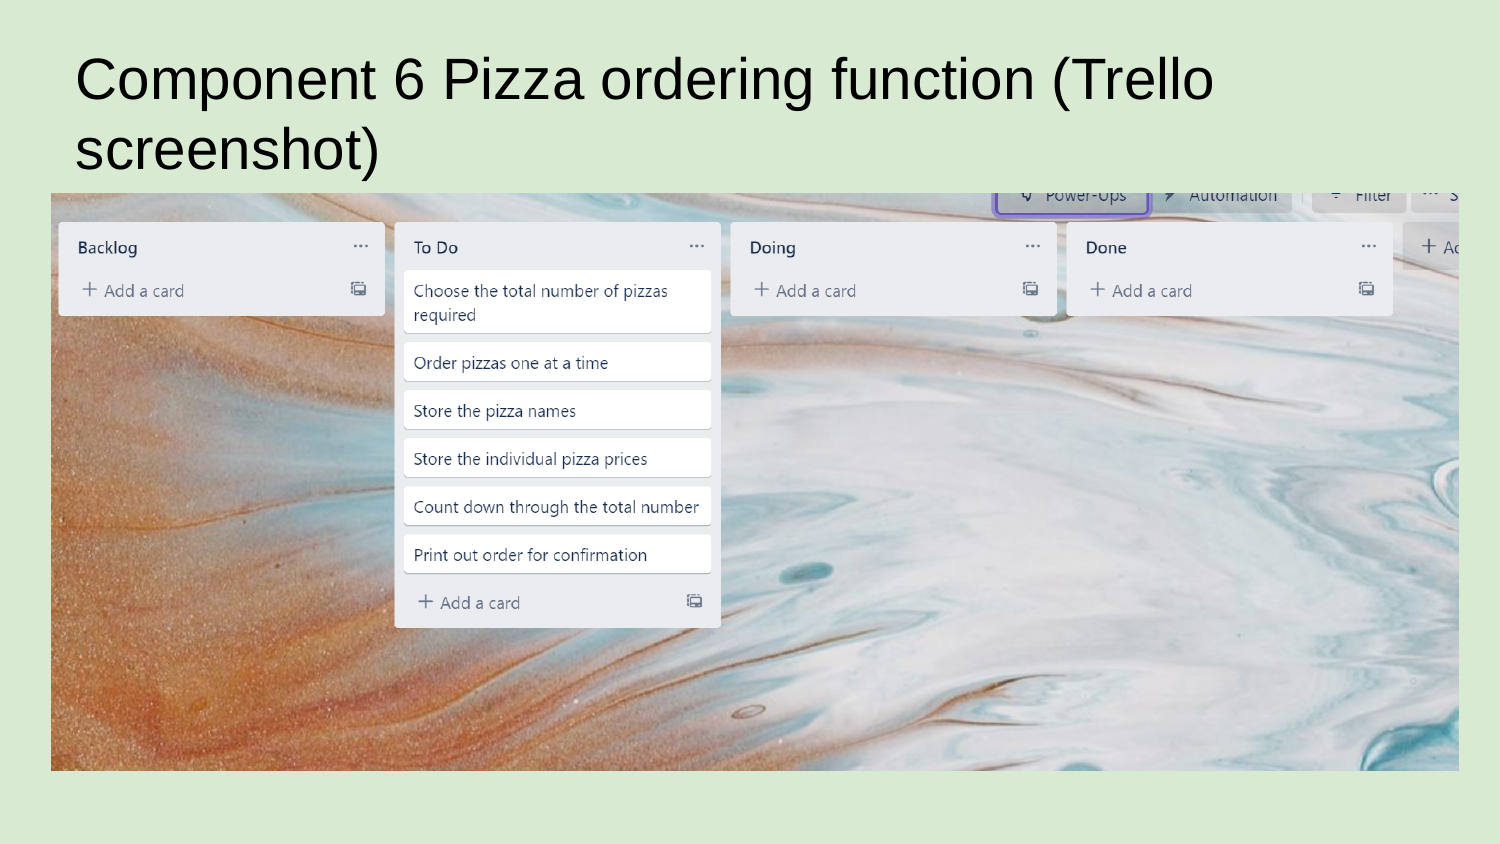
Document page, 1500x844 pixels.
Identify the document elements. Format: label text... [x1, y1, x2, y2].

title Component 6 Pizza ordering function (Trello screenshot) [60, 26, 1459, 120]
picture [50, 193, 1459, 771]
